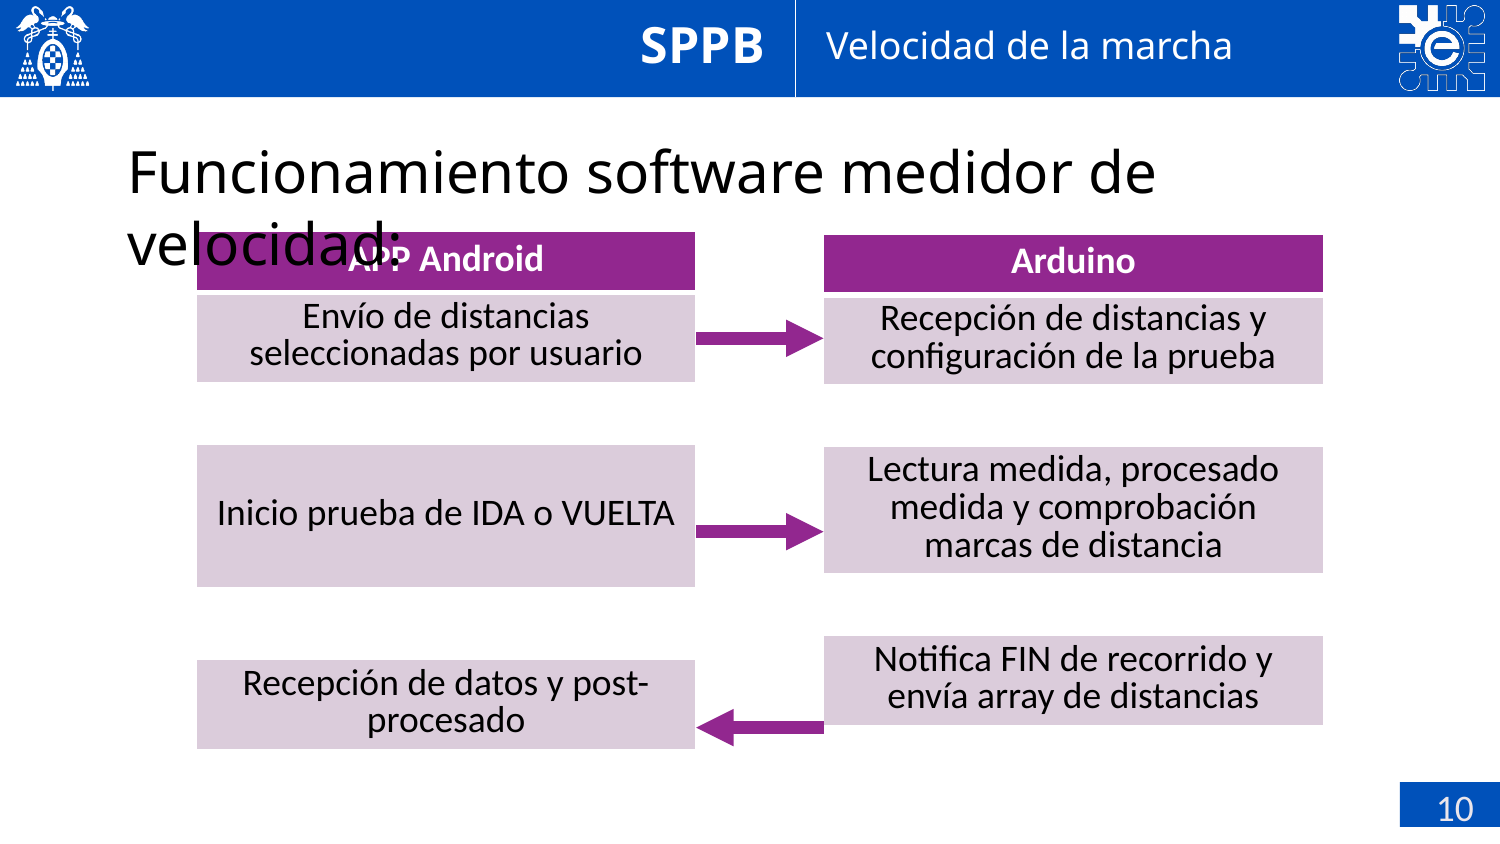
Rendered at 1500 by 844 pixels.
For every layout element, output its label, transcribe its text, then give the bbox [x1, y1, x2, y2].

slide_number 10 [1453, 782, 1500, 827]
list SPPB [112, 6, 780, 89]
list Funcionamiento software medidor de velocidad: [75, 129, 1453, 827]
list Velocidad de la marcha [811, 6, 1378, 89]
